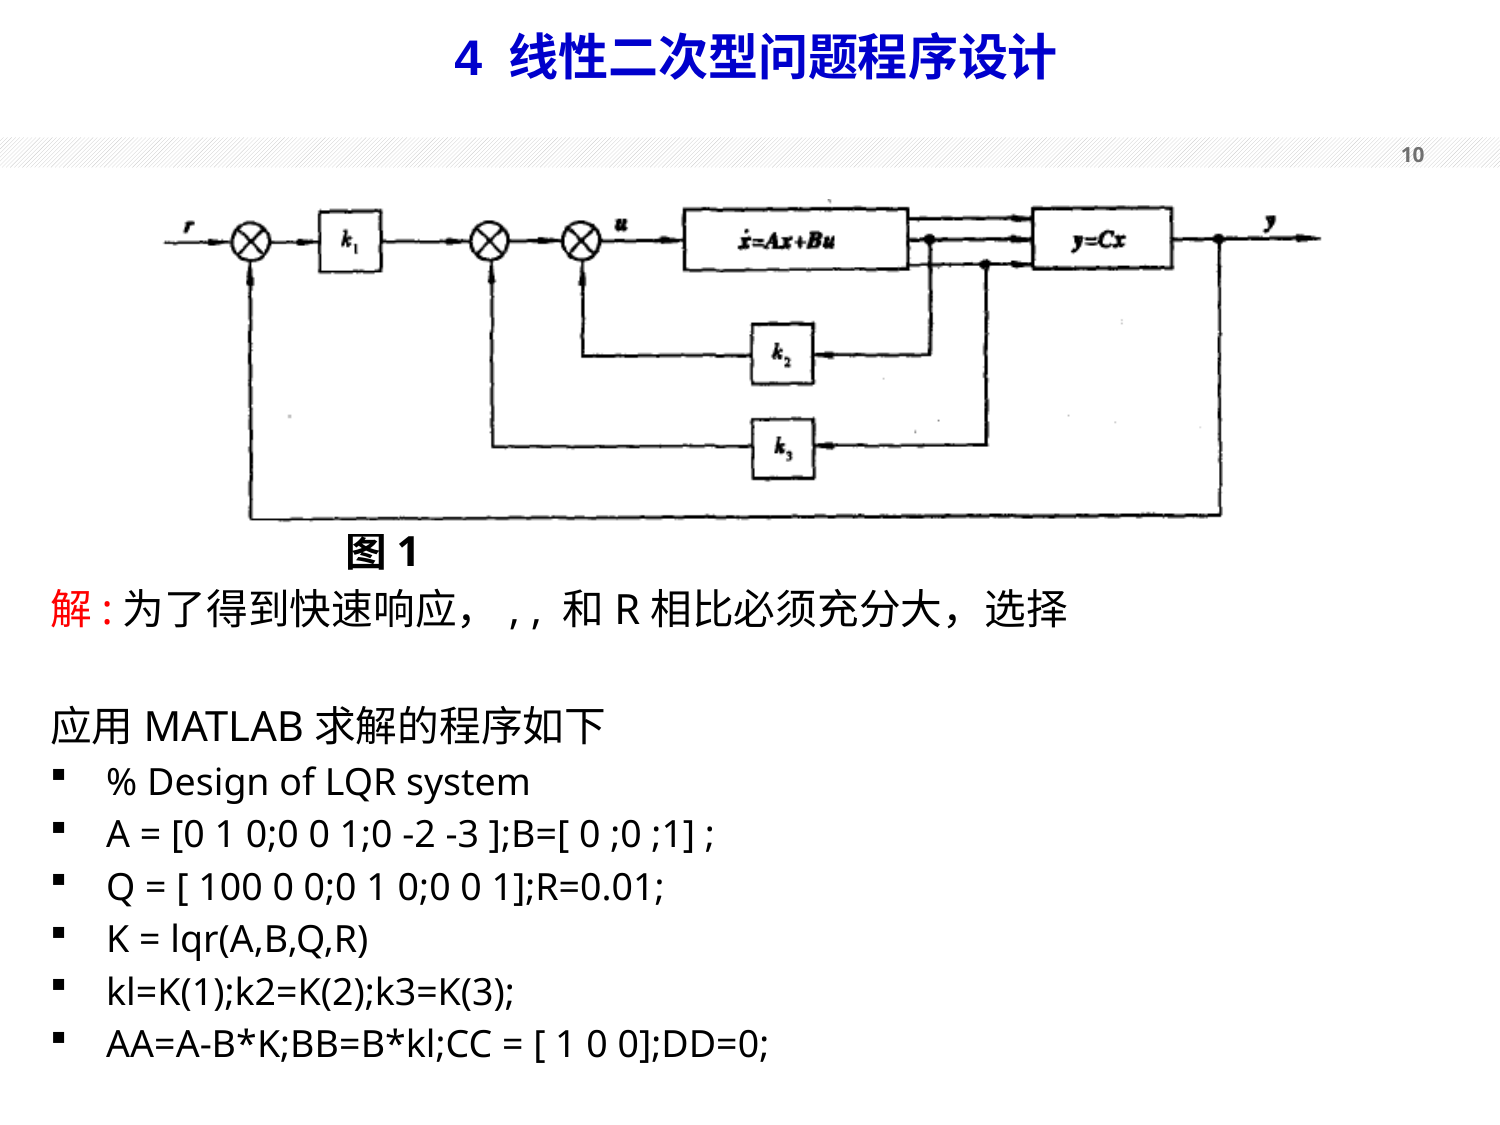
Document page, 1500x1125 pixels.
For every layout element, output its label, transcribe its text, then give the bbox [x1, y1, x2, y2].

title 4 线性二次型问题程序设计 [50, 24, 1463, 133]
picture [149, 199, 1343, 534]
